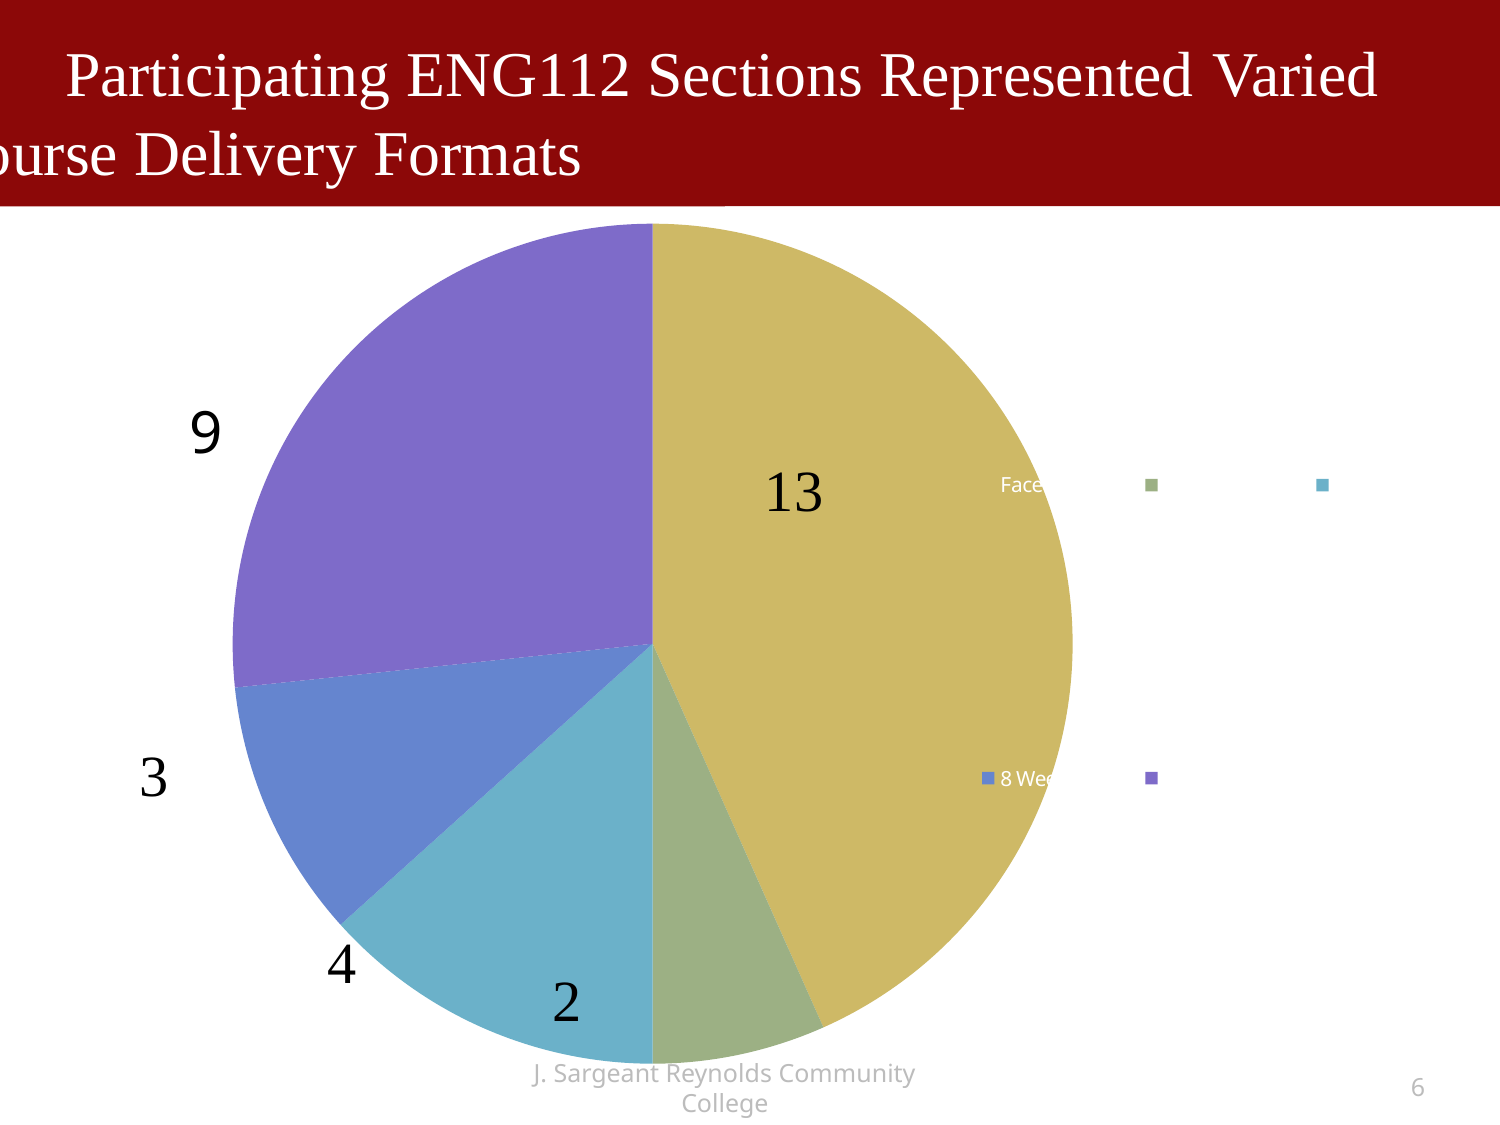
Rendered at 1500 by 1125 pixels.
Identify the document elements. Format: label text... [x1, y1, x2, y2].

text_box Participating ENG112 Sections Represented Varied Course Delivery Formats [0, 0, 1500, 206]
chart [0, 206, 1500, 1082]
